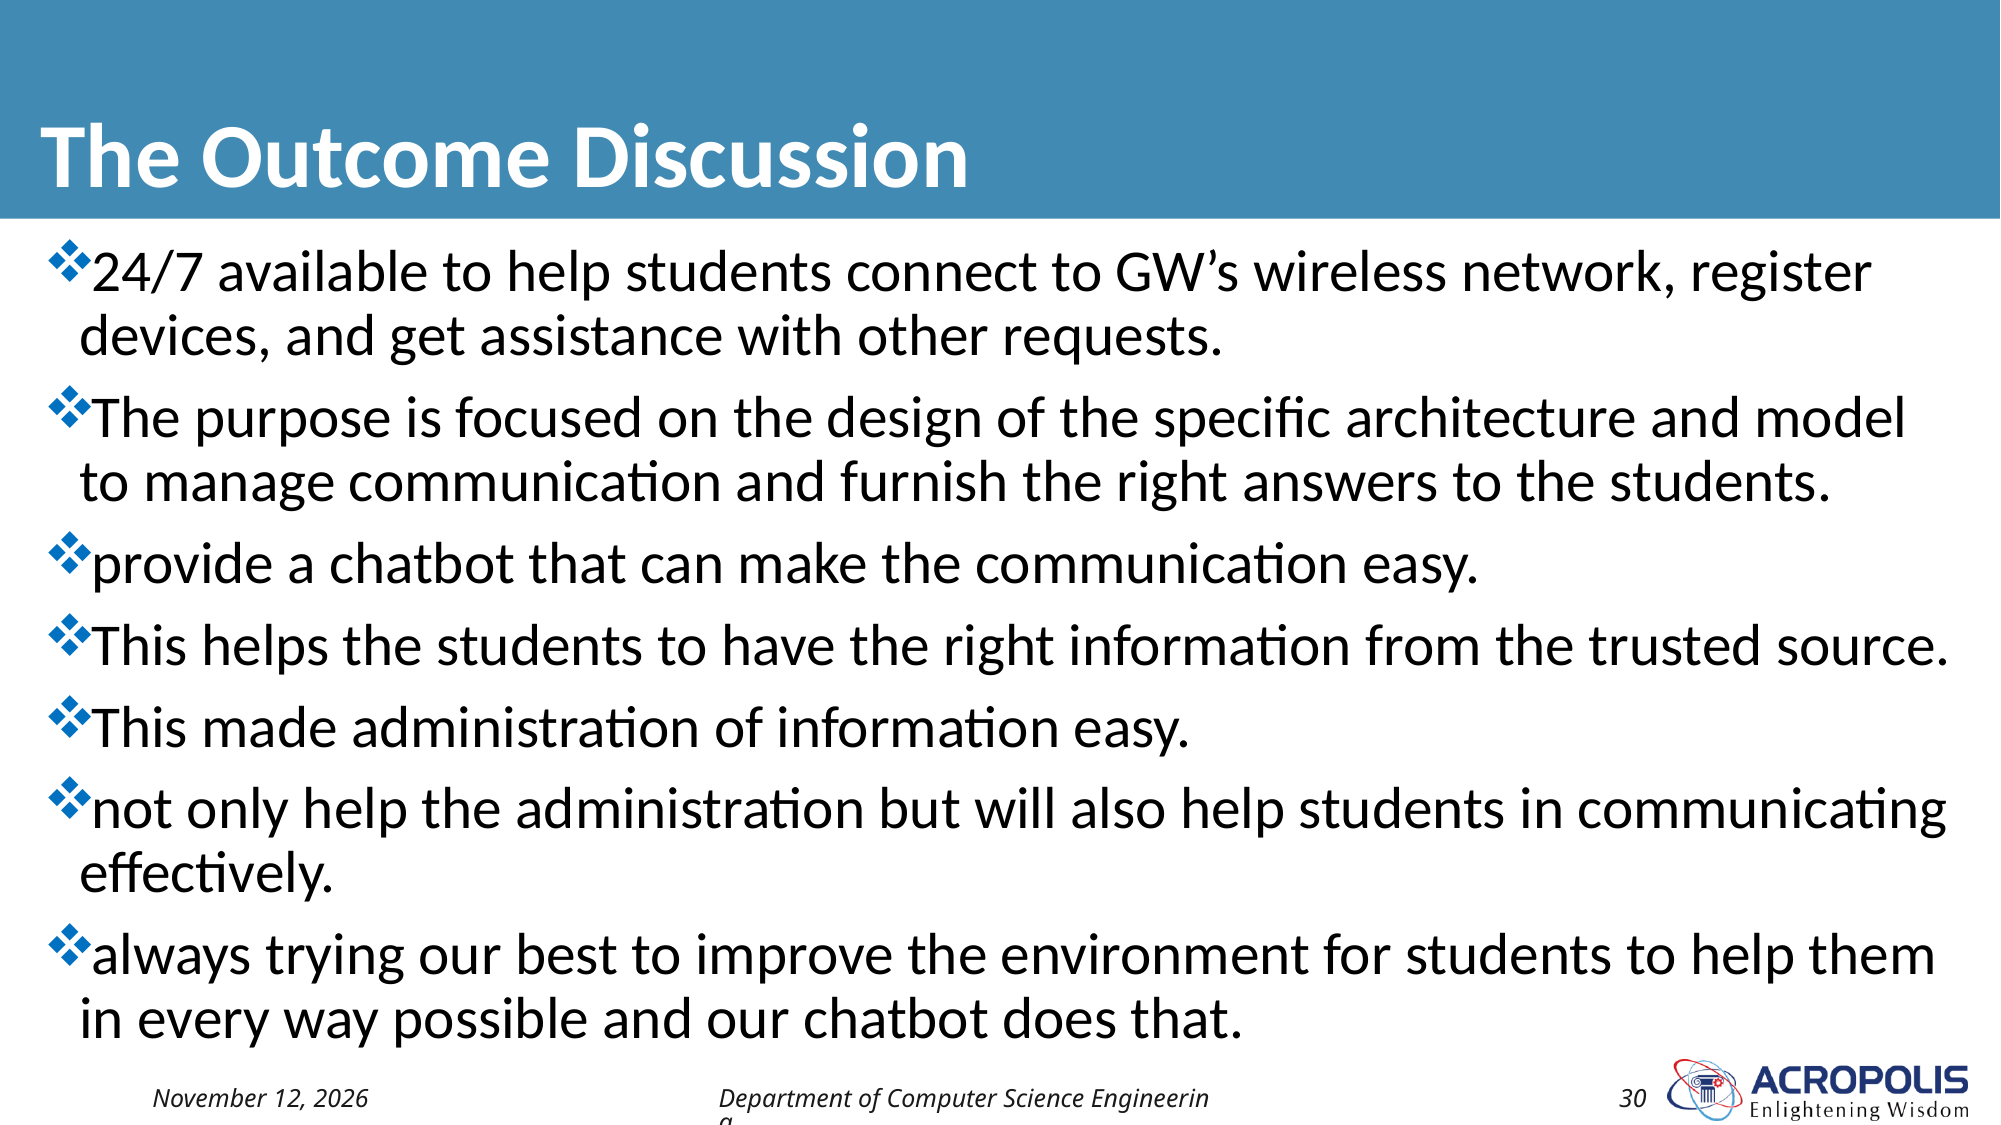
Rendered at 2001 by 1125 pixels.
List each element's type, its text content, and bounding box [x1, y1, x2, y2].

list 24/7 available to help students connect to GW’s wireless network, register devices, and get assistance with other requests. The purpose is focused on the design of the specific architecture and model to manage communication and furnish the right answers to the students. provide a chatbot that can make the communication easy. This helps the students to have the right information from the trusted source. This made administration of information easy. not only help the administration but will also help students in communicating effectively. always trying our best to improve the environment for students to help them in every way possible and our chatbot does that. [28, 232, 1972, 1072]
picture [1667, 1072, 1968, 1121]
title The Outcome Discussion [25, 0, 1974, 214]
footer Department of Computer Science Engineering [703, 1076, 1229, 1122]
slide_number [137, 1076, 663, 1122]
slide_number 30 [1436, 1076, 1662, 1122]
